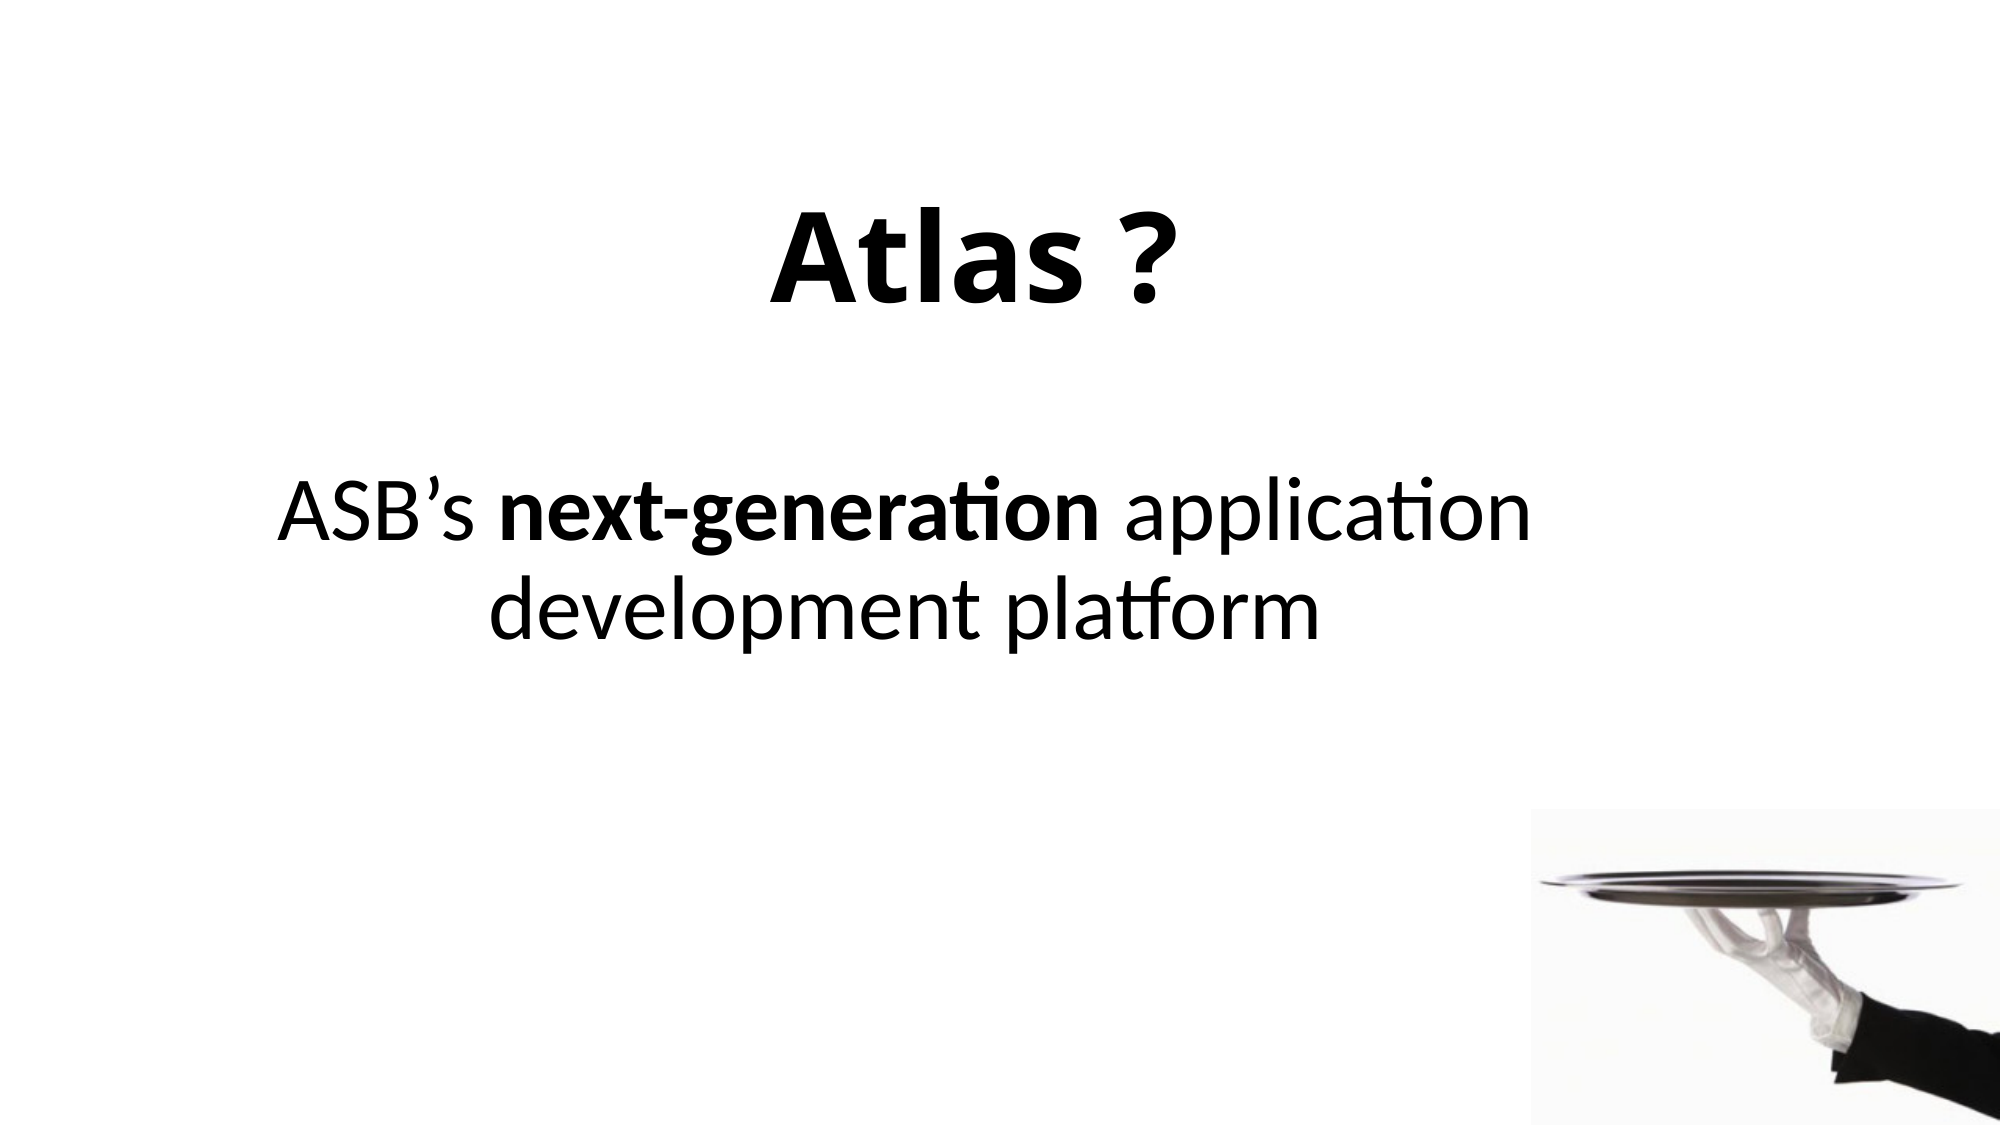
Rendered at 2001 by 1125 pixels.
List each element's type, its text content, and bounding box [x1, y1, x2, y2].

picture [1531, 809, 2000, 1125]
title Atlas ? [225, 148, 1725, 338]
subtitle ASB’s next-generation application development platform [156, 453, 1657, 726]
